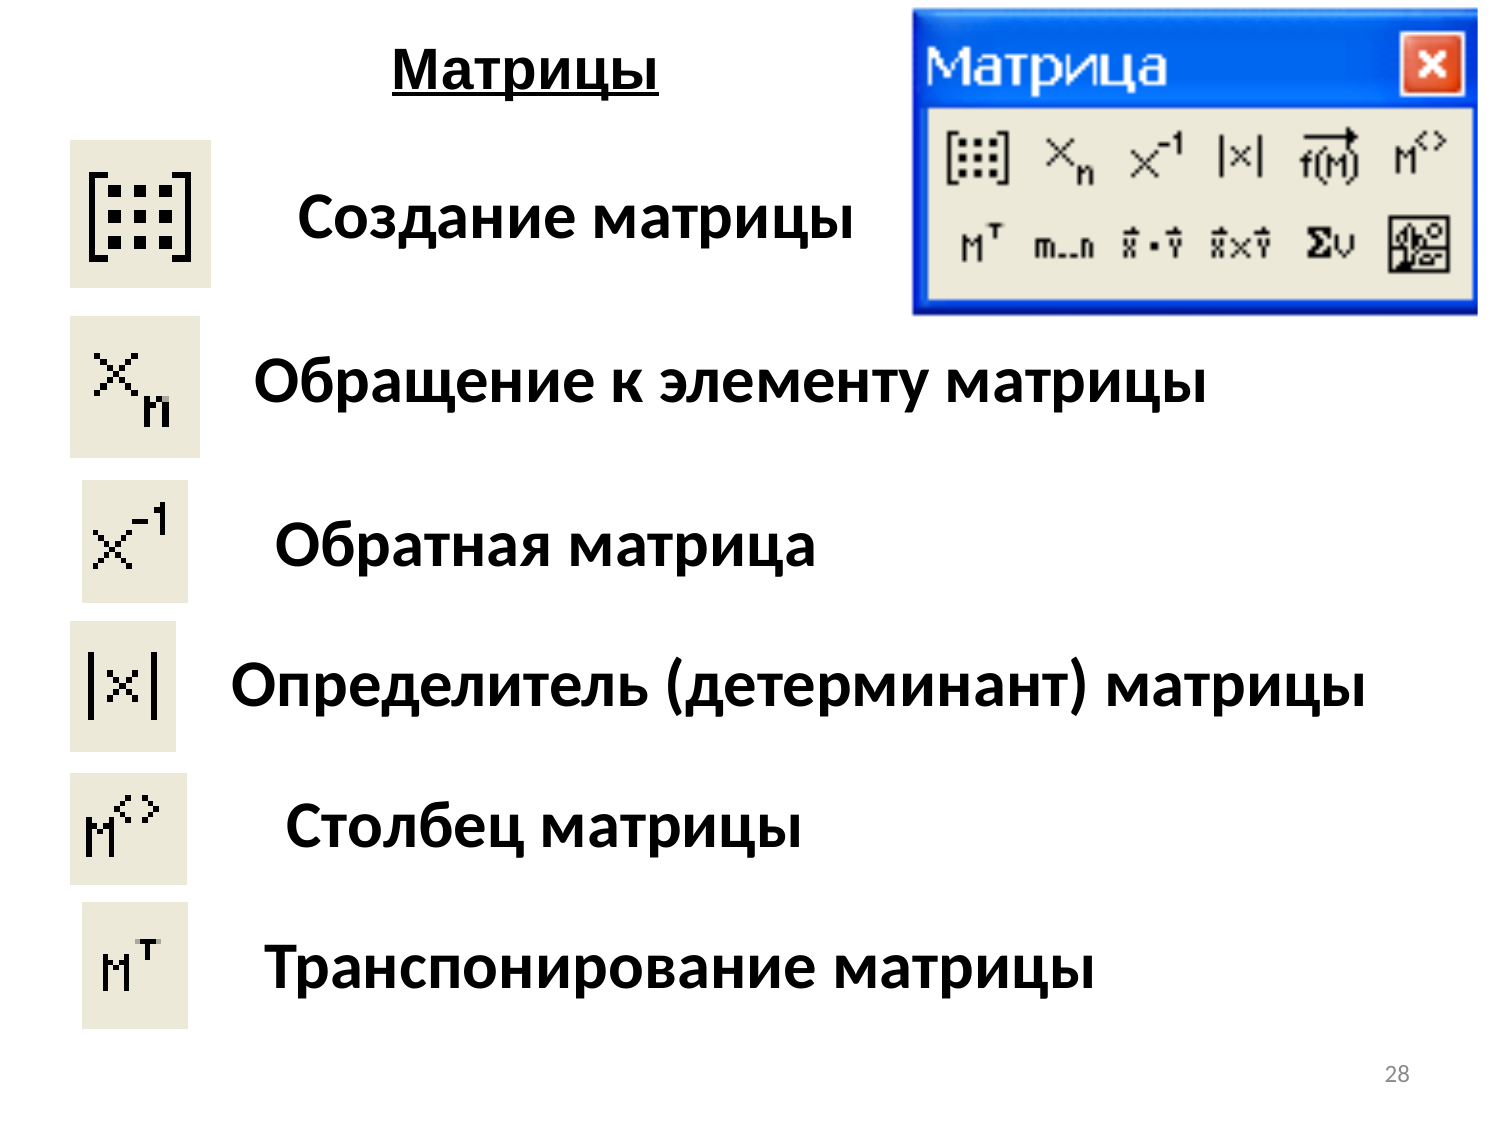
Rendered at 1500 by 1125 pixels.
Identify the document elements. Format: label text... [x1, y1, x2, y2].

text_box Транспонирование матрицы [249, 913, 1113, 1009]
slide_number 28 [1074, 1042, 1425, 1103]
picture [81, 480, 188, 603]
picture [70, 620, 176, 752]
text_box Создание матрицы [284, 163, 872, 259]
picture [81, 902, 188, 1030]
text_box Матрицы [377, 23, 674, 109]
text_box Определитель (детерминант) матрицы [216, 632, 1385, 728]
text_box Столбец матрицы [271, 773, 820, 869]
text_box Обращение к элементу матрицы [239, 328, 1225, 423]
text_box Обратная матрица [260, 492, 833, 587]
picture [70, 773, 188, 885]
picture [902, 0, 1478, 317]
picture [70, 140, 212, 288]
picture [70, 316, 200, 458]
